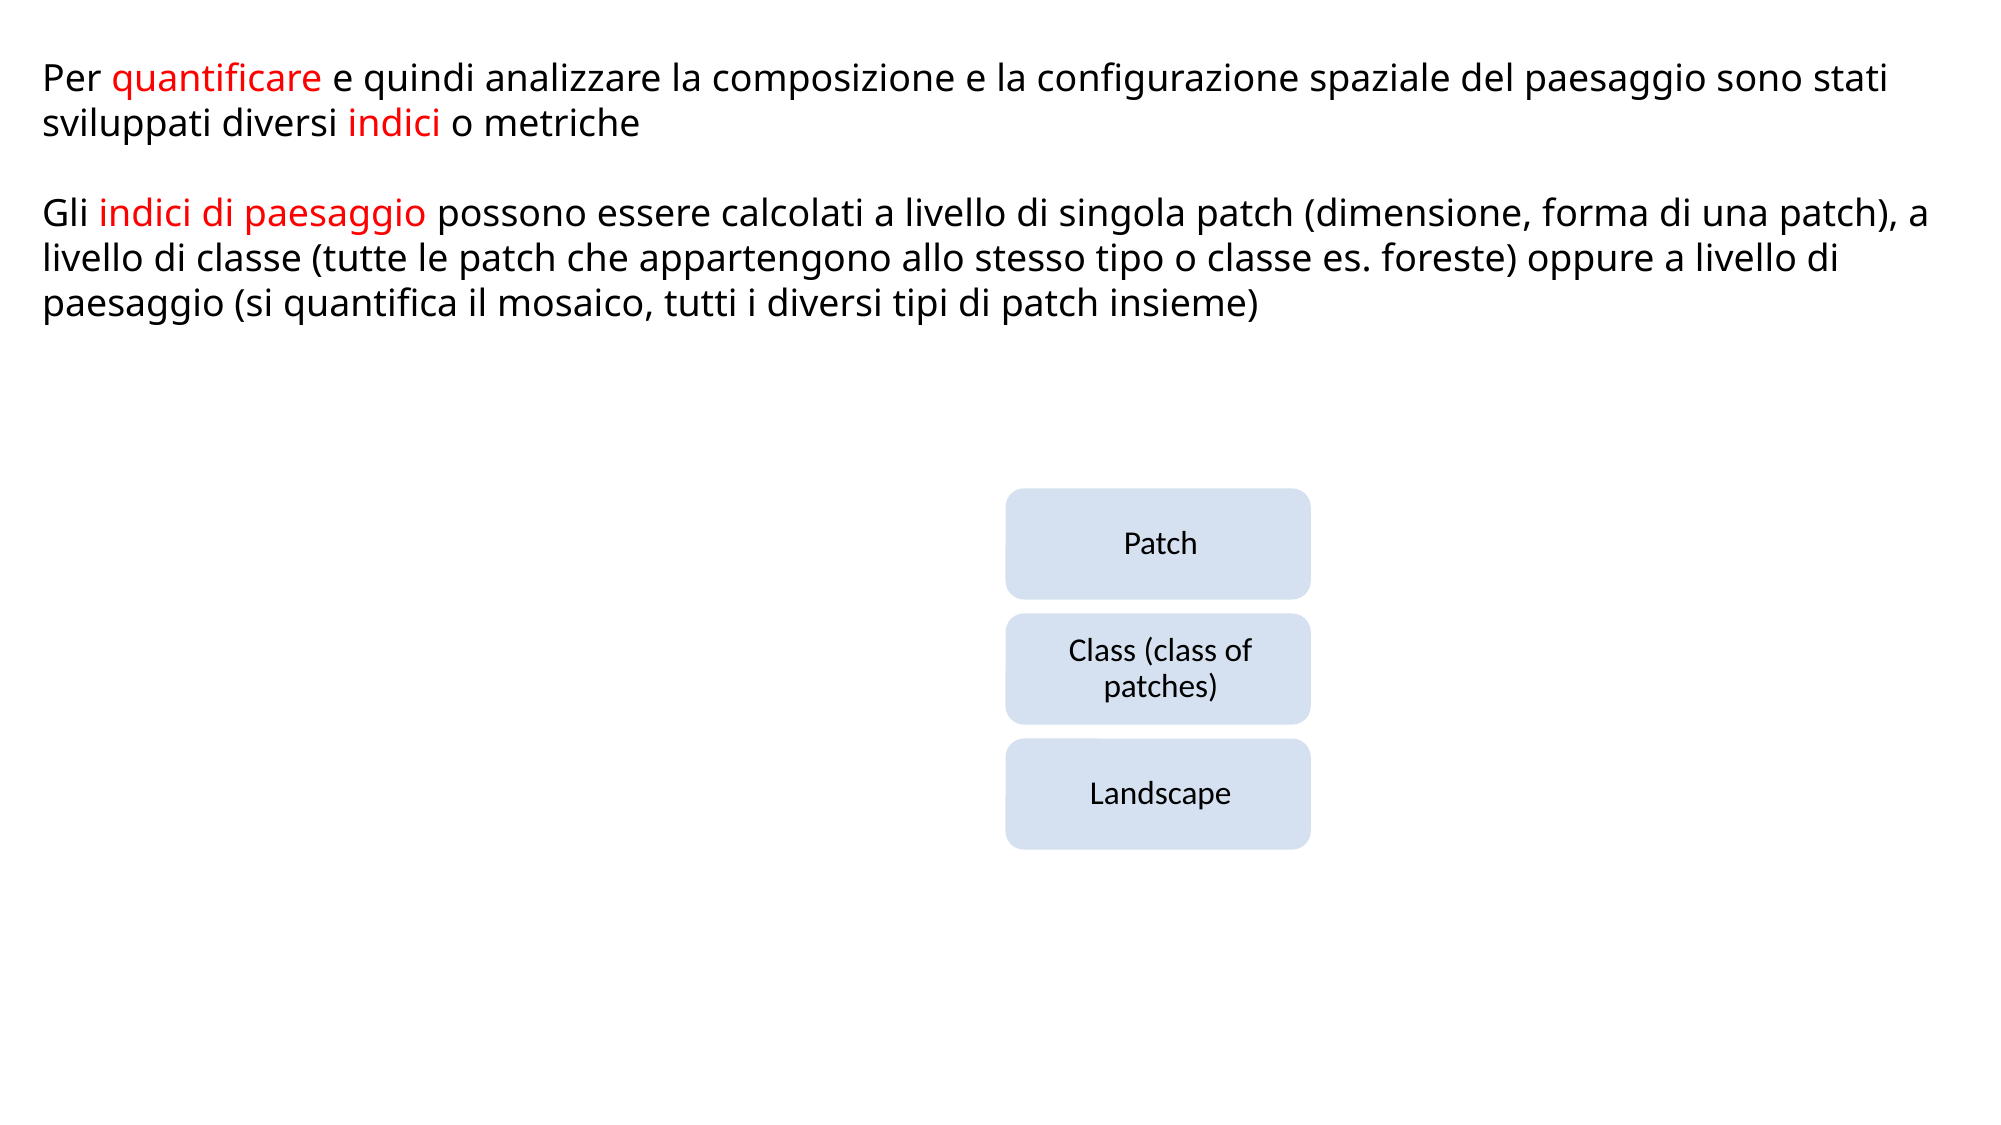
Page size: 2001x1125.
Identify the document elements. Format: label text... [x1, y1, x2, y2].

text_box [732, 441, 1349, 911]
text_box Per quantificare e quindi analizzare la composizione e la configurazione spaziale del paesaggio sono stati sviluppati diversi indici o metriche Gli indici di paesaggio possono essere calcolati a livello di singola patch (dimensione, forma di una patch), a livello di classe (tutte le patch che appartengono allo stesso tipo o classe es. foreste) oppure a livello di paesaggio (si quantifica il mosaico, tutti i diversi tipi di patch insieme) [27, 47, 1973, 332]
